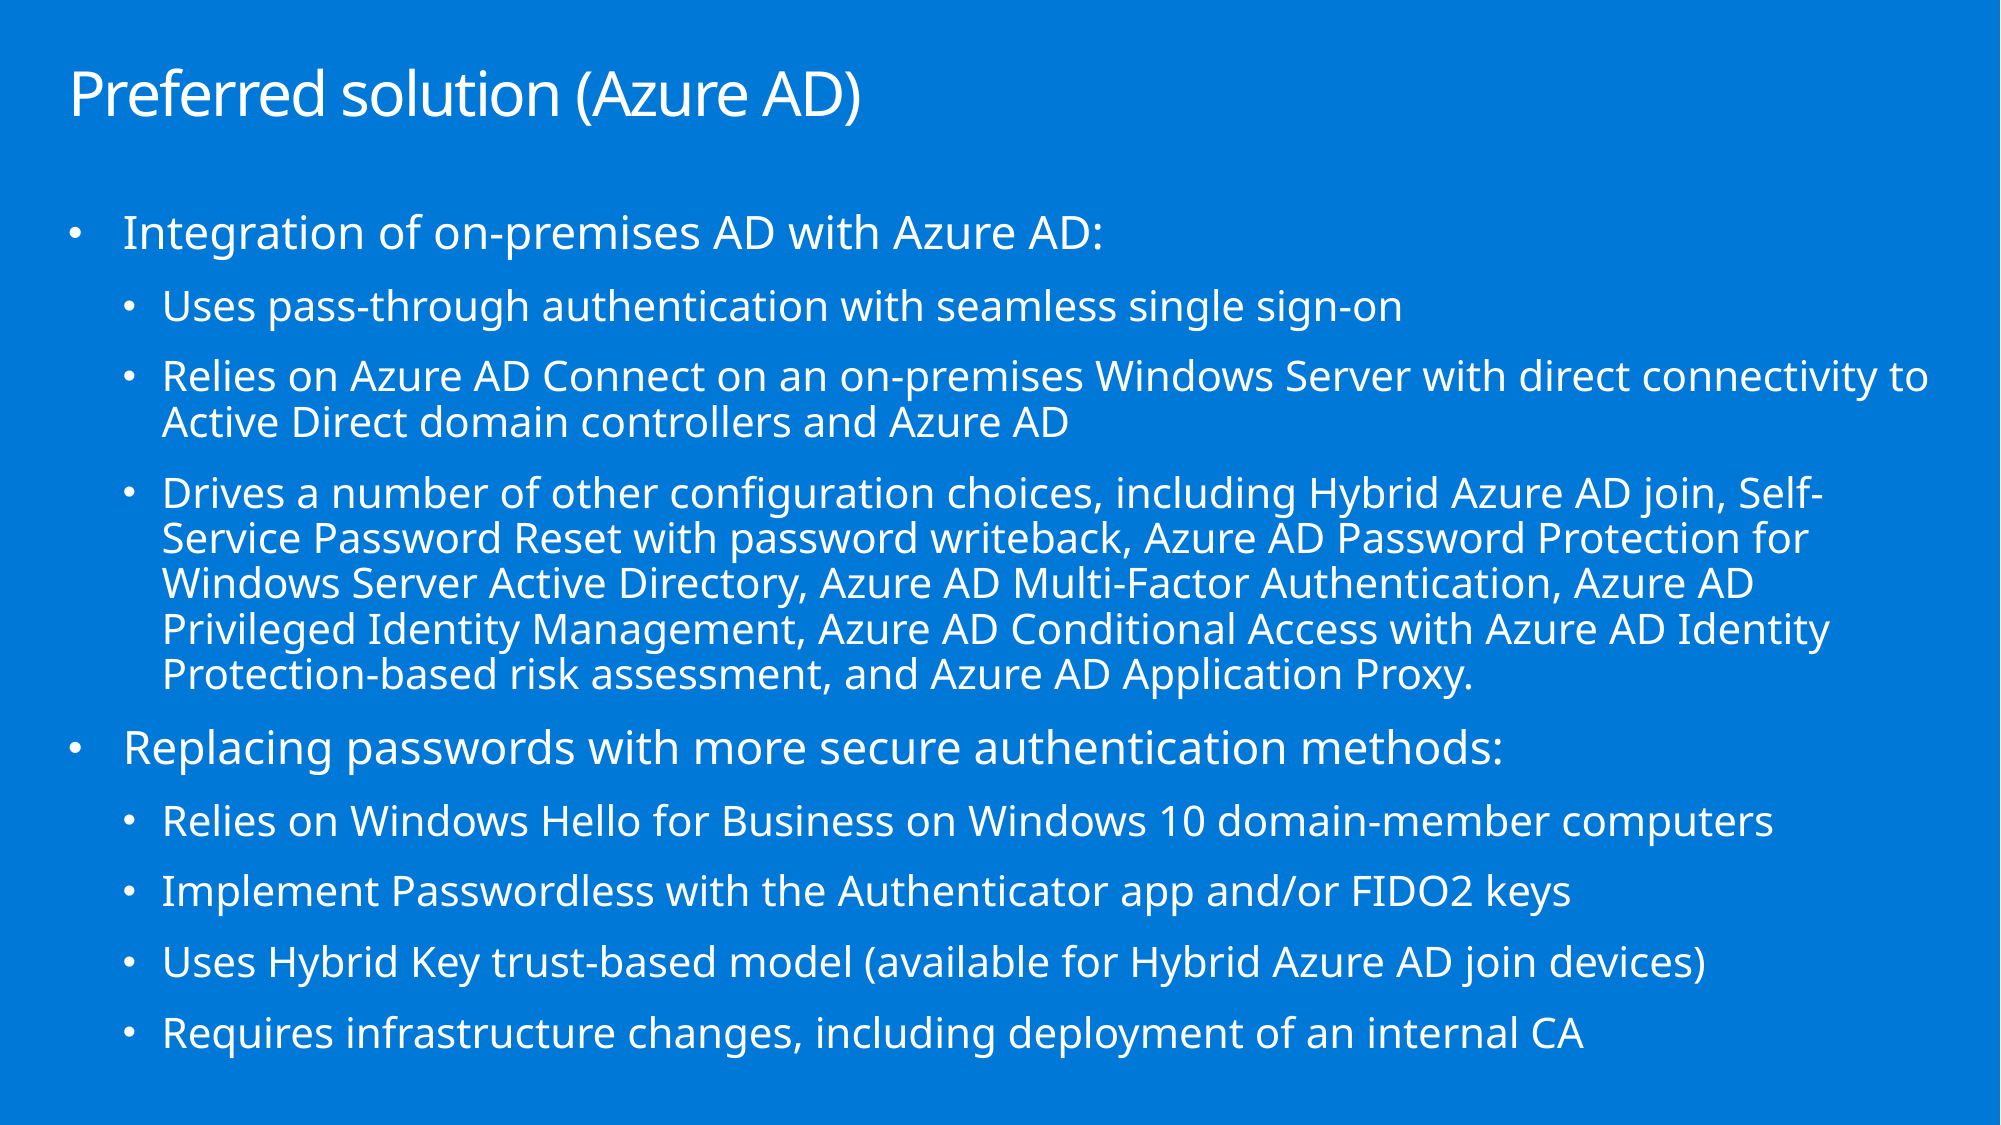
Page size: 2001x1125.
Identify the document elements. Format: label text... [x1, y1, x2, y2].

list Integration of on-premises AD with Azure AD: Uses pass-through authentication with seamless single sign-on Relies on Azure AD Connect on an on-premises Windows Server with direct connectivity to Active Direct domain controllers and Azure AD Drives a number of other configuration choices, including Hybrid Azure AD join, Self-Service Password Reset with password writeback, Azure AD Password Protection for Windows Server Active Directory, Azure AD Multi-Factor Authentication, Azure AD Privileged Identity Management, Azure AD Conditional Access with Azure AD Identity Protection-based risk assessment, and Azure AD Application Proxy. Replacing passwords with more secure authentication methods: Relies on Windows Hello for Business on Windows 10 domain-member computers Implement Passwordless with the Authenticator app and/or FIDO2 keys Uses Hybrid Key trust-based model (available for Hybrid Azure AD join devices) Requires infrastructure changes, including deployment of an internal CA [44, 195, 1956, 1078]
title Preferred solution (Azure AD) [44, 47, 1957, 196]
